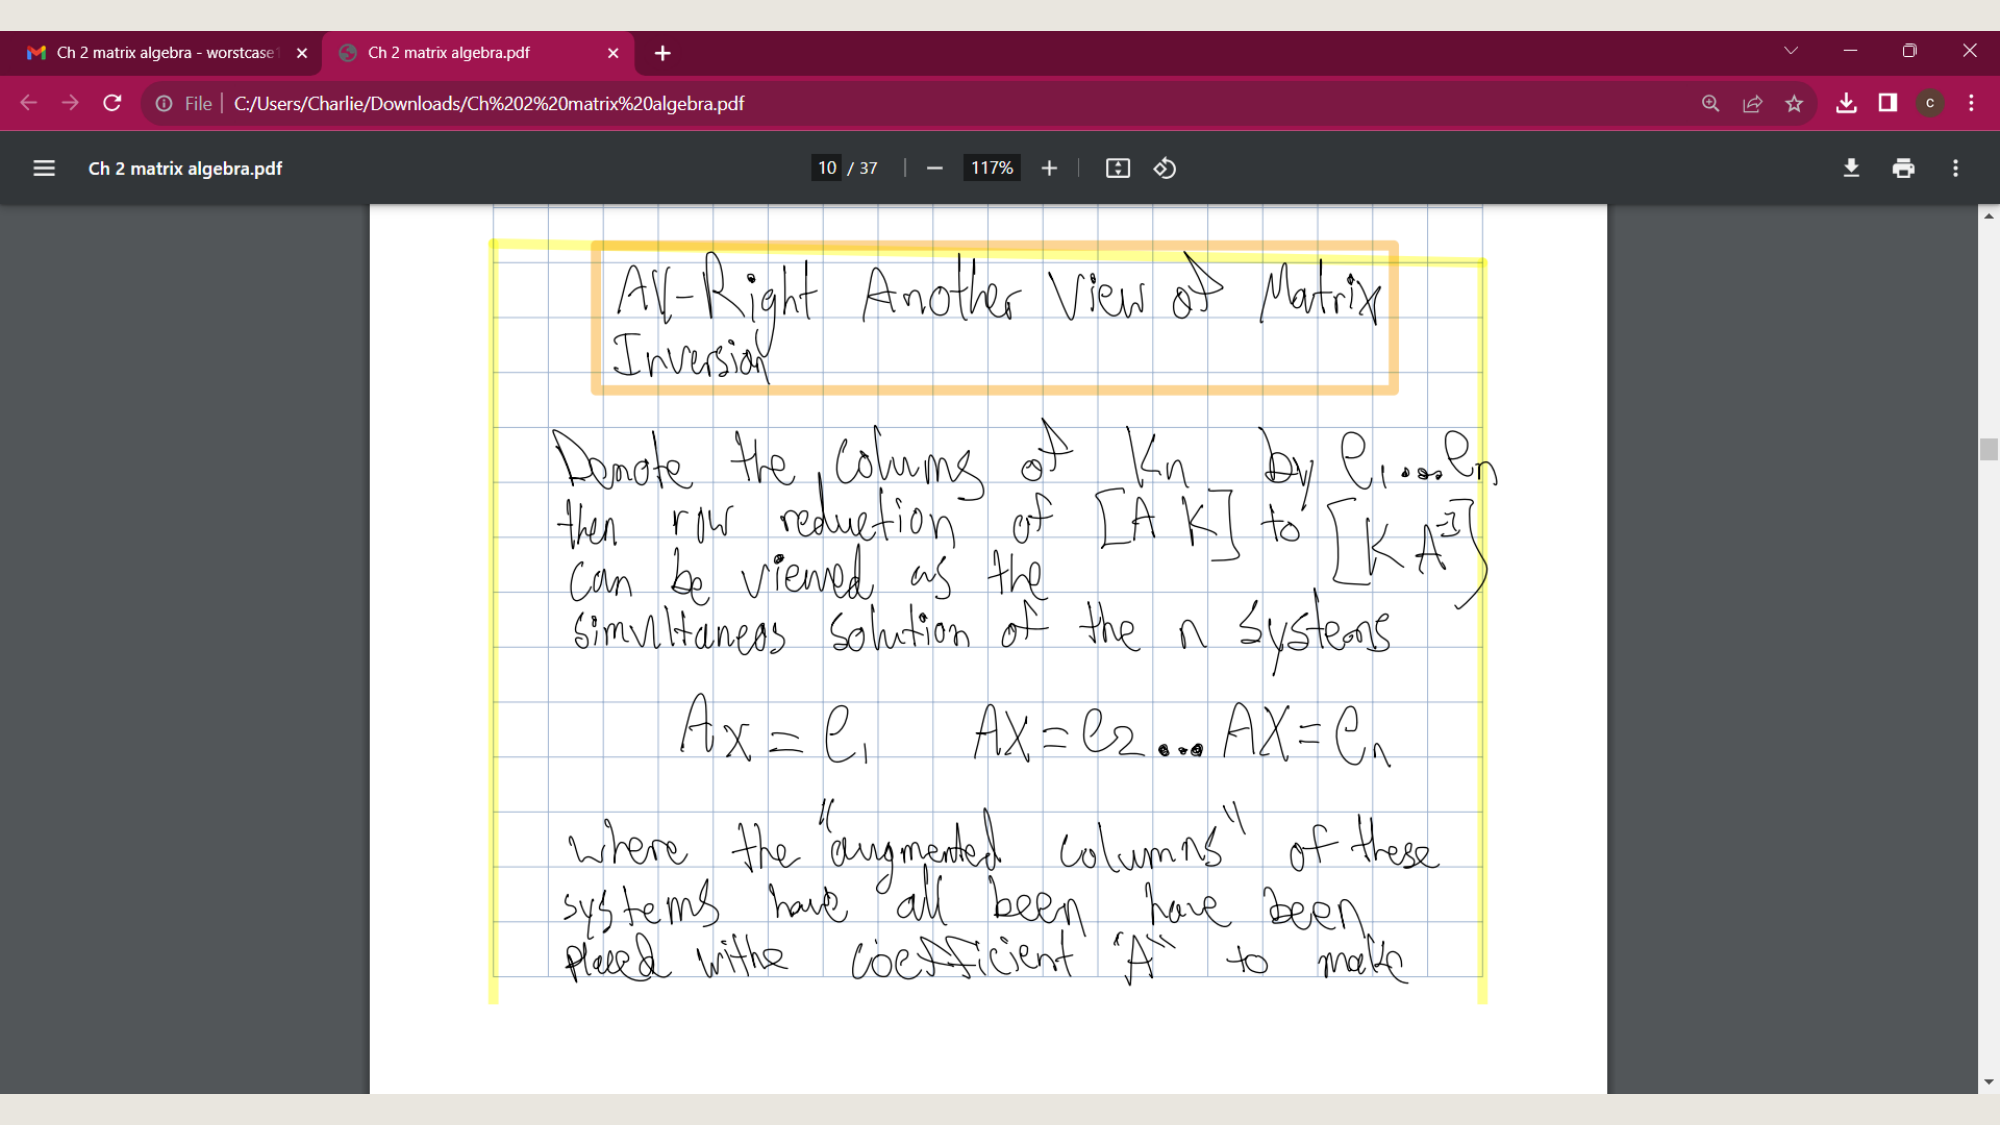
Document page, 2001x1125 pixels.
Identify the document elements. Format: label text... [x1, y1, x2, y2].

picture [0, 31, 2000, 1094]
footer PRESENTATION TITLE [662, 1094, 1338, 1103]
slide_number 20XX [137, 1094, 588, 1103]
slide_number 21 [1412, 1094, 1863, 1103]
